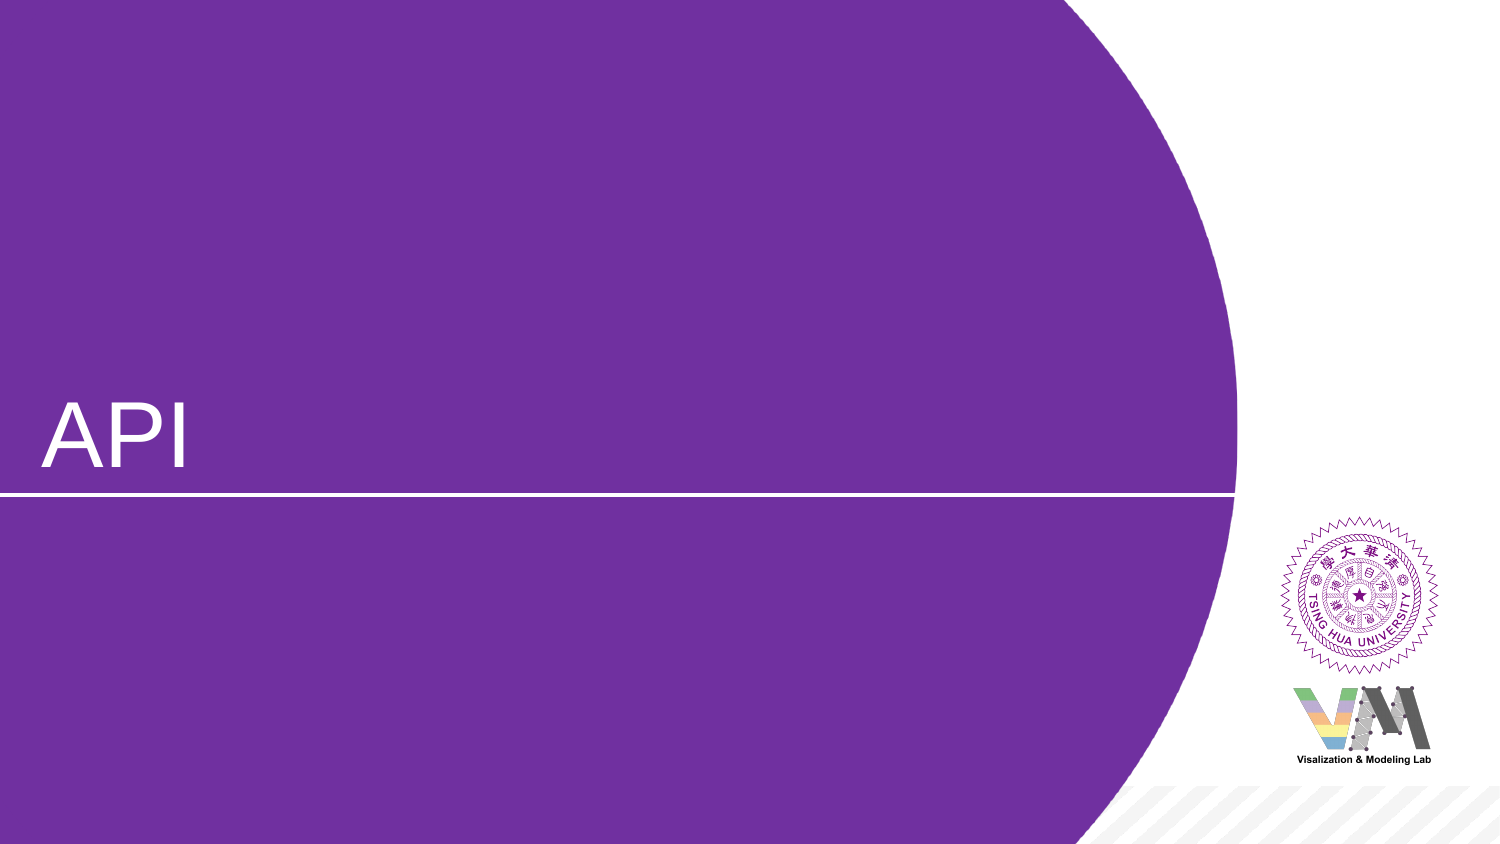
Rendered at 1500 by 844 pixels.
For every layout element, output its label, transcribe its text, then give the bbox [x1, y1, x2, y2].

picture [0, 0, 1238, 493]
picture [0, 497, 1500, 844]
title API [30, 362, 1130, 492]
